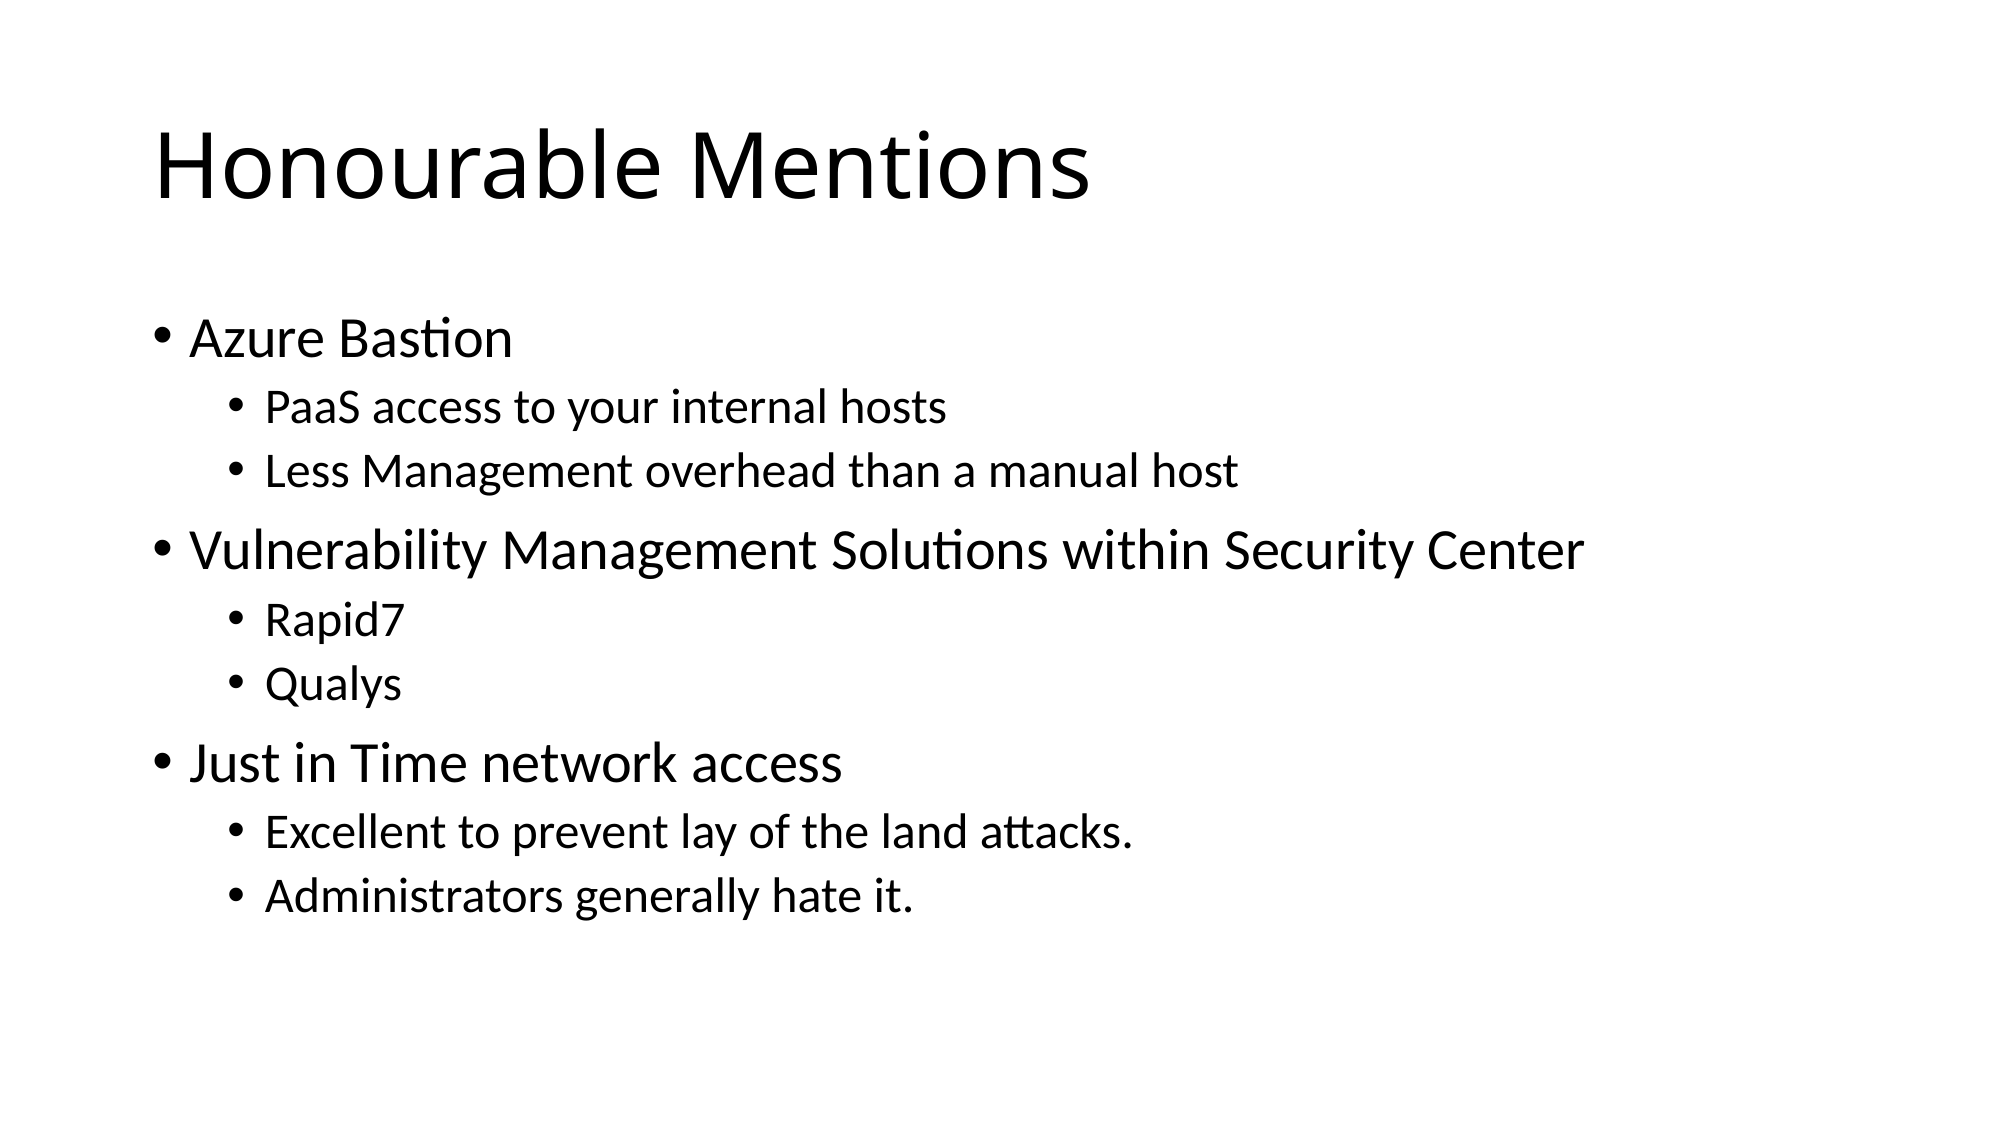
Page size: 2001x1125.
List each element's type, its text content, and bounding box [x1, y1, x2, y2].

list Azure Bastion PaaS access to your internal hosts Less Management overhead than a manual host Vulnerability Management Solutions within Security Center Rapid7 Qualys Just in Time network access Excellent to prevent lay of the land attacks. Administrators generally hate it. [137, 299, 1863, 1014]
title Honourable Mentions [137, 59, 1863, 278]
